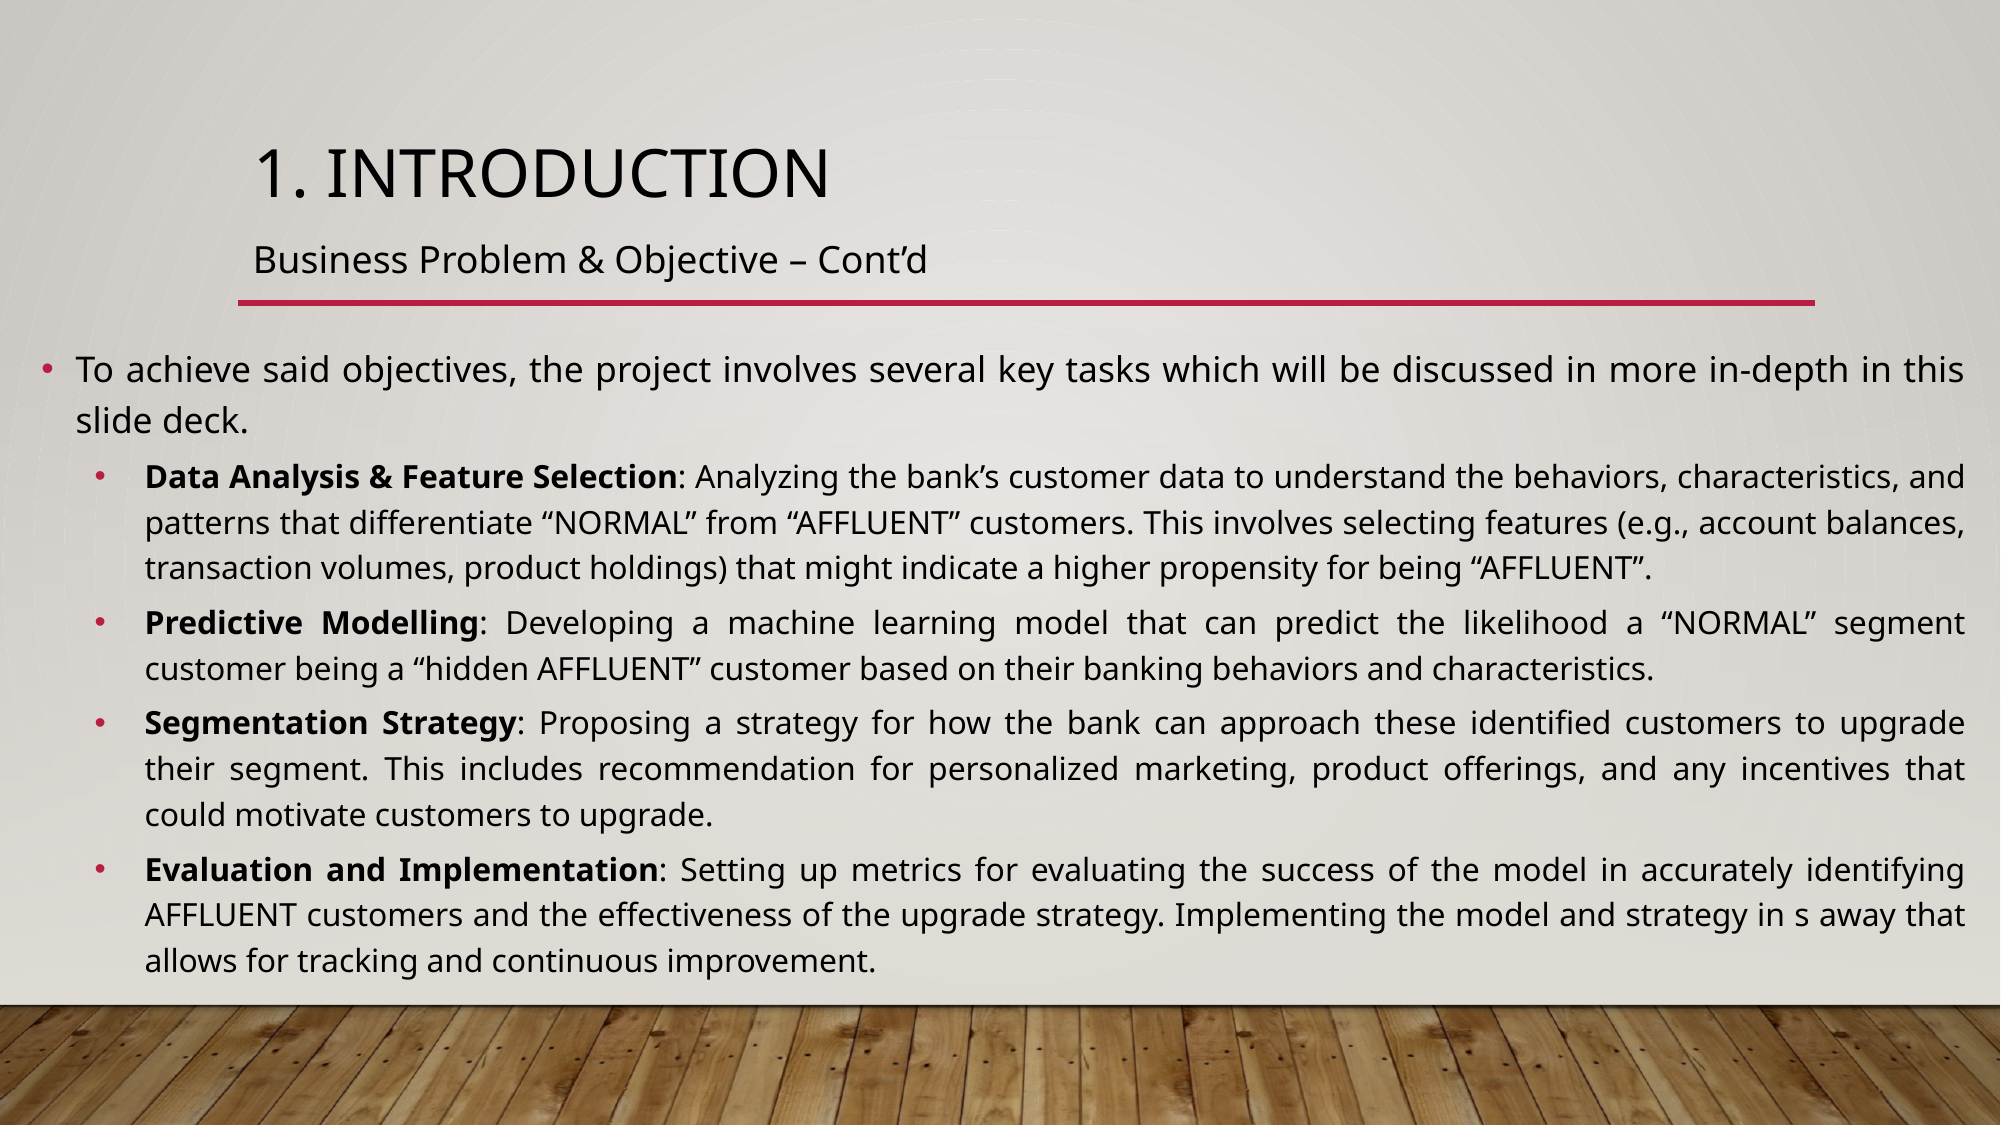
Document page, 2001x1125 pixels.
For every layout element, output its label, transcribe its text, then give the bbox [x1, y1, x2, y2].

text_box Business Problem & Objective – Cont’d [238, 228, 1144, 288]
list To achieve said objectives, the project involves several key tasks which will be discussed in more in-depth in this slide deck. Data Analysis & Feature Selection: Analyzing the bank’s customer data to understand the behaviors, characteristics, and patterns that differentiate “NORMAL” from “AFFLUENT” customers. This involves selecting features (e.g., account balances, transaction volumes, product holdings) that might indicate a higher propensity for being “AFFLUENT”. Predictive Modelling: Developing a machine learning model that can predict the likelihood a “NORMAL” segment customer being a “hidden AFFLUENT” customer based on their banking behaviors and characteristics. Segmentation Strategy: Proposing a strategy for how the bank can approach these identified customers to upgrade their segment. This includes recommendation for personalized marketing, product offerings, and any incentives that could motivate customers to upgrade. Evaluation and Implementation: Setting up metrics for evaluating the success of the model in accurately identifying AFFLUENT customers and the effectiveness of the upgrade strategy. Implementing the model and strategy in s away that allows for tracking and continuous improvement. [26, 330, 1981, 993]
picture [0, 1005, 2000, 1125]
title 1. Introduction [238, 131, 1814, 305]
